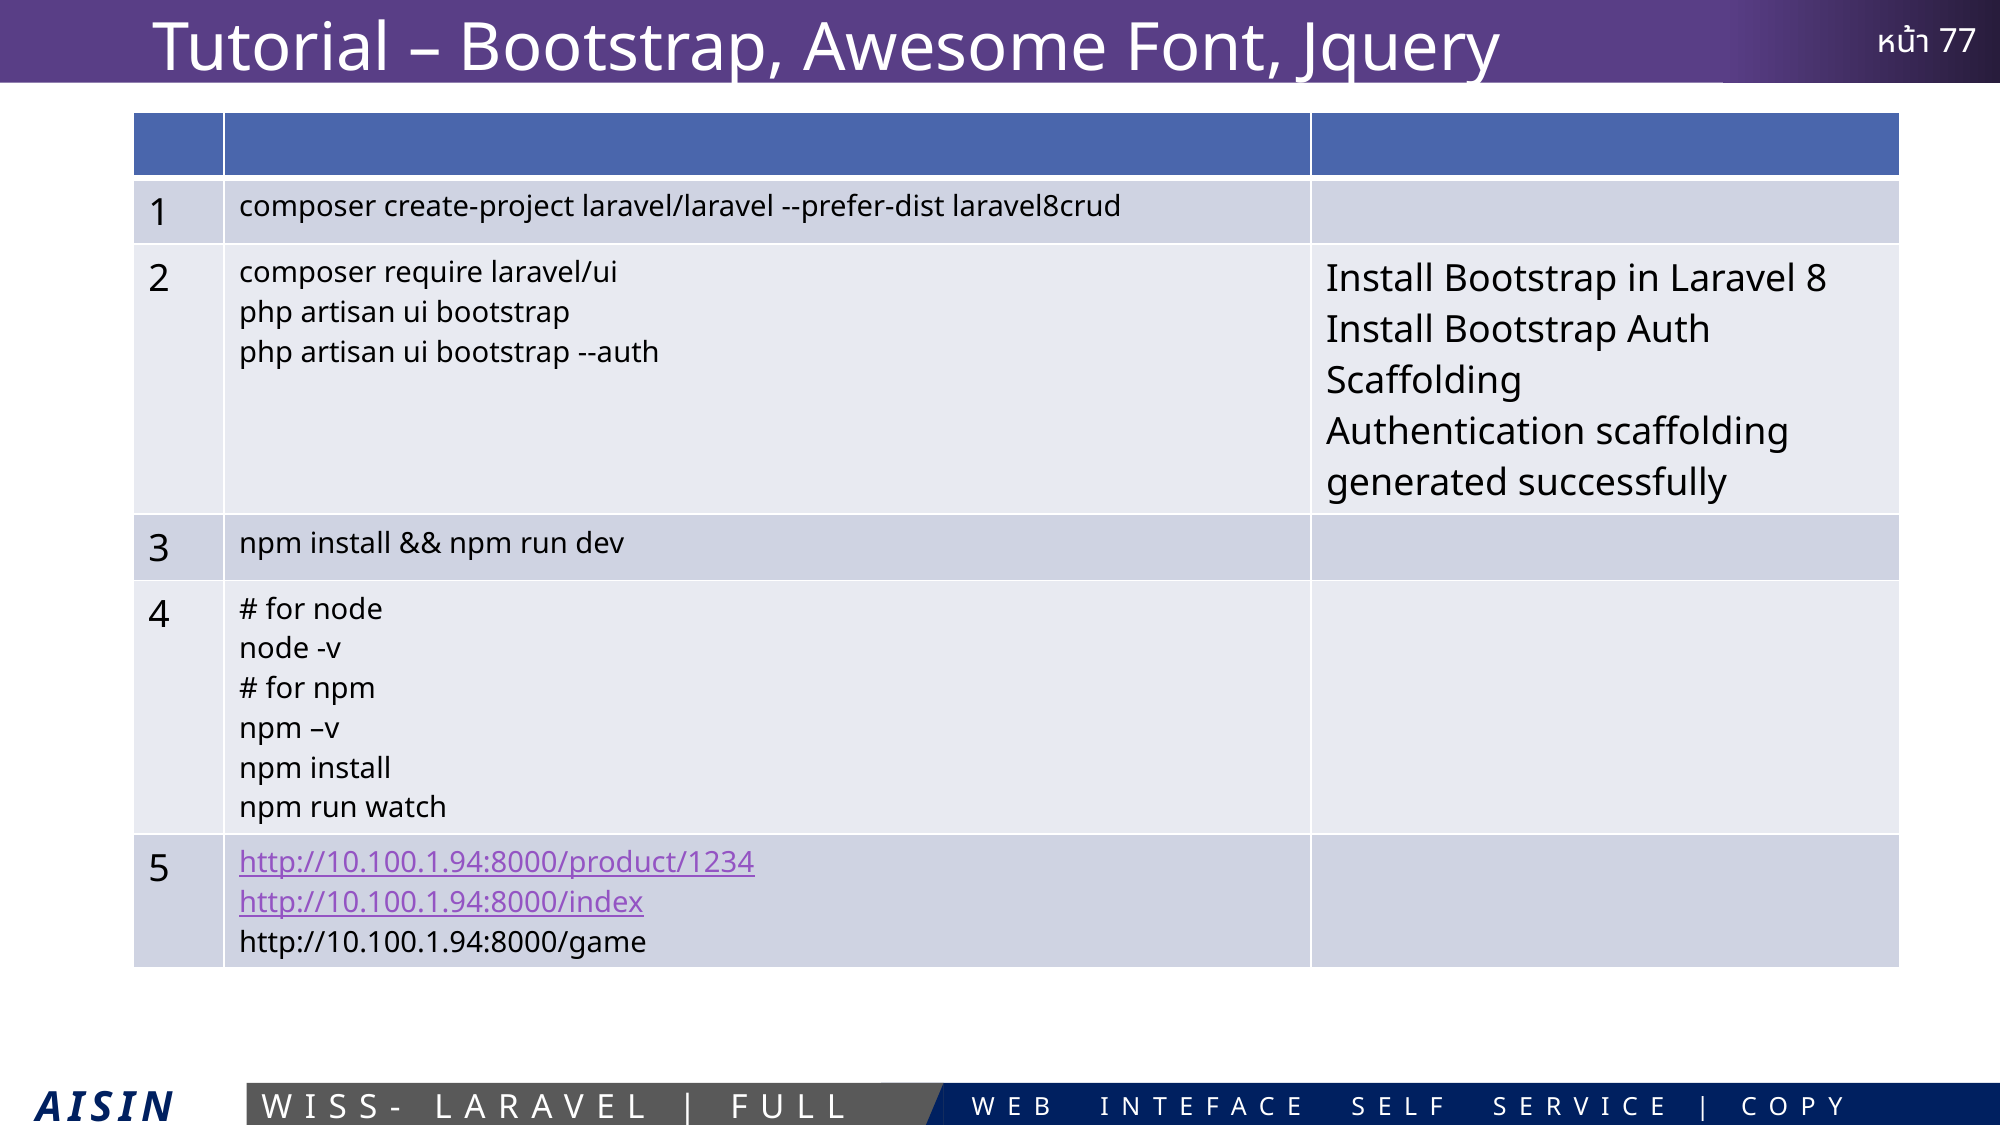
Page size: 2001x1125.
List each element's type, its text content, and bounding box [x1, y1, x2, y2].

table_header [1312, 113, 1899, 175]
table_header [225, 113, 1310, 175]
table_cell composer create-project laravel/laravel --prefer-dist laravel8crud [225, 181, 1310, 243]
table_cell 4 [134, 581, 223, 833]
table_cell http://10.100.1.94:8000/product/1234 http://10.100.1.94:8000/index http://10.100.1.94:8000/game [225, 835, 1310, 967]
table_cell [1312, 515, 1899, 580]
table_cell 2 [134, 245, 223, 513]
table_cell [1312, 581, 1899, 833]
table_cell composer require laravel/ui php artisan ui bootstrap php artisan ui bootstrap --auth [225, 245, 1310, 513]
table_cell [1312, 835, 1899, 967]
table_cell Install Bootstrap in Laravel 8 Install Bootstrap Auth Scaffolding Authentication scaffolding generated successfully [1312, 245, 1899, 513]
table_cell npm install && npm run dev [225, 515, 1310, 580]
table_cell 1 [134, 181, 223, 243]
table_cell 3 [134, 515, 223, 580]
table_cell 5 [134, 835, 223, 967]
title Tutorial – Bootstrap, Awesome Font, Jquery [137, 0, 1863, 99]
table_cell # for node node -v # for npm npm –v npm install npm run watch [225, 581, 1310, 833]
table_cell [1312, 181, 1899, 243]
table_header [134, 113, 223, 175]
